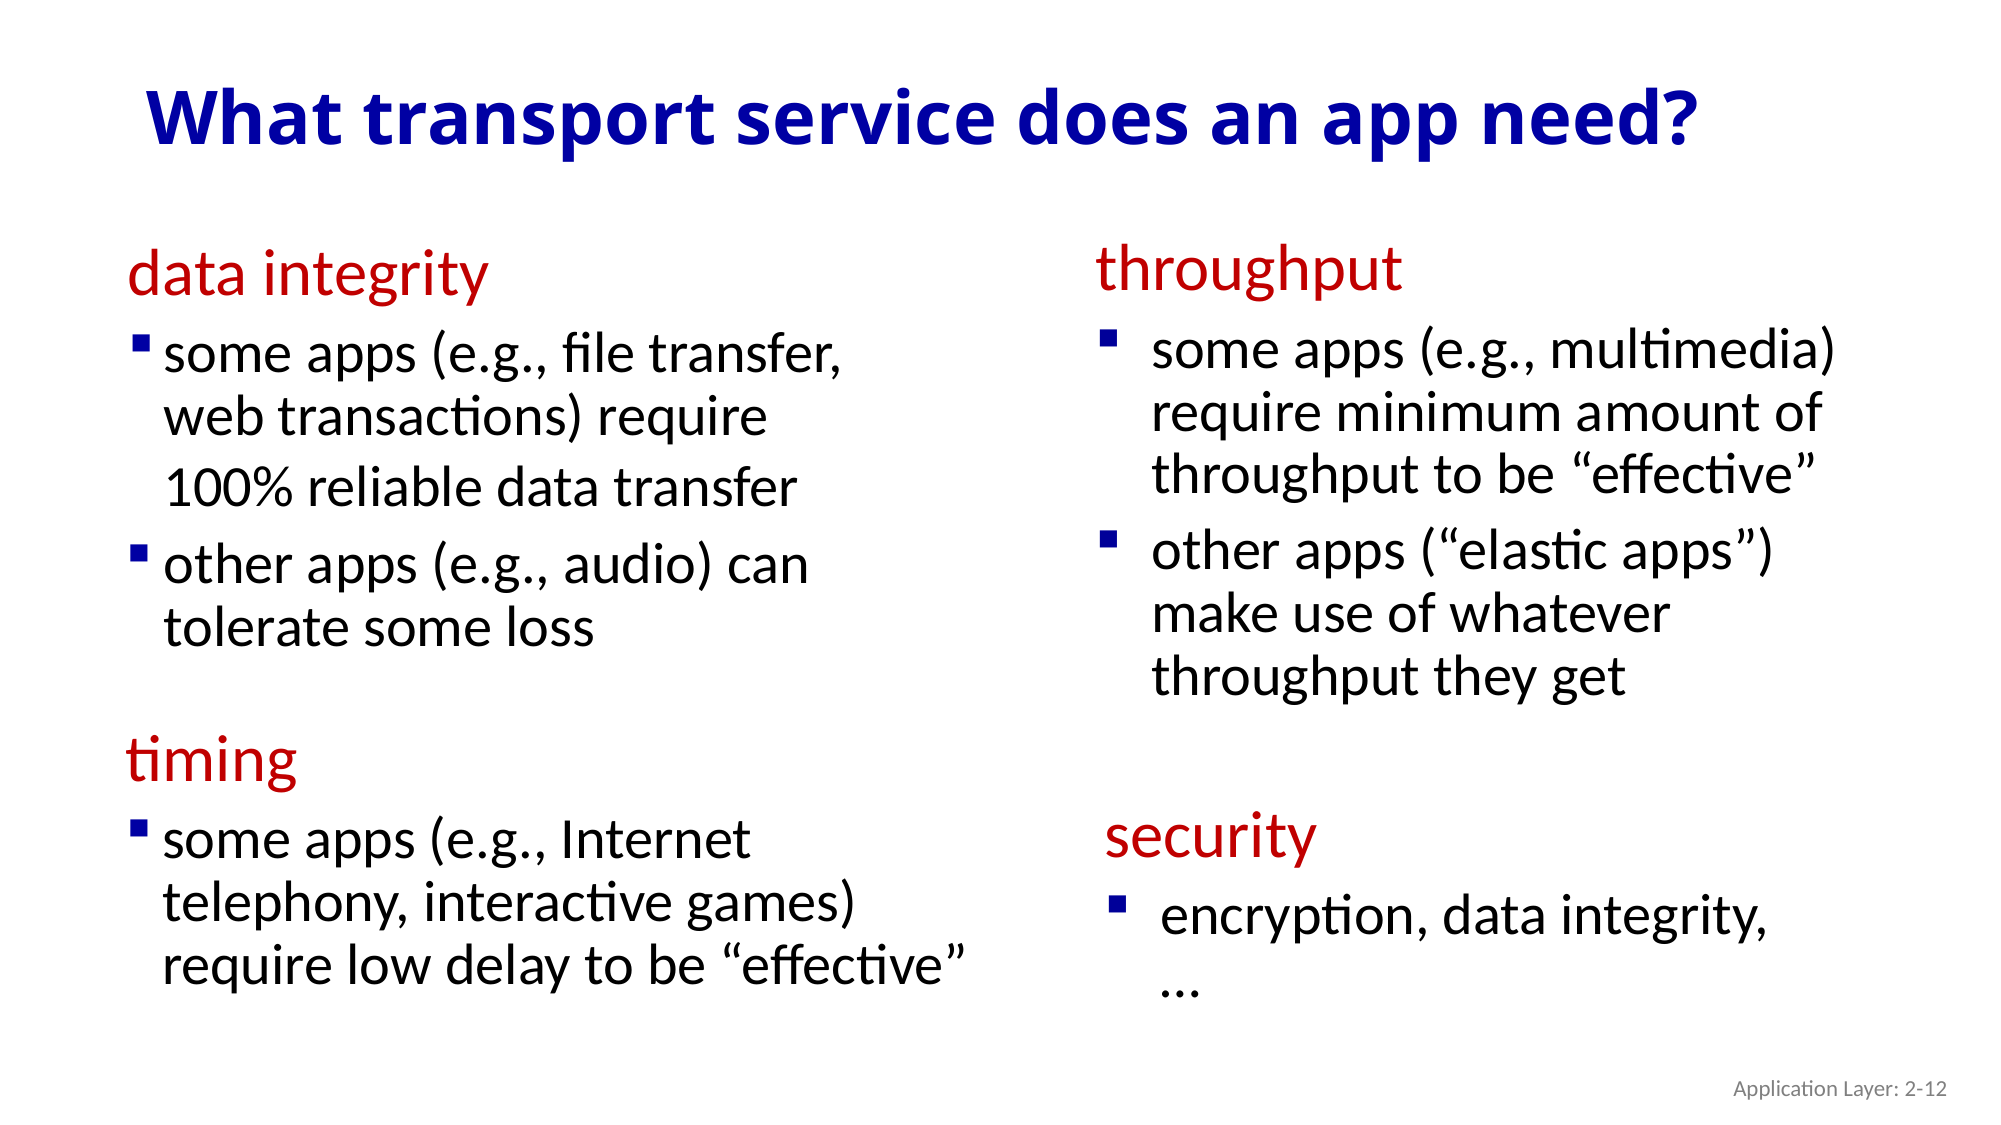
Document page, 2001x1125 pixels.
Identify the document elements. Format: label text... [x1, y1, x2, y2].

text_box data integrity some apps (e.g., file transfer, web transactions) require 100% reliable data transfer other apps (e.g., audio) can tolerate some loss [110, 230, 927, 690]
title What transport service does an app need? [131, 47, 1856, 195]
slide_number Application Layer: 2-12 [1512, 1056, 1963, 1117]
text_box timing some apps (e.g., Internet telephony, interactive games) require low delay to be “effective” [89, 716, 1004, 1117]
text_box security encryption, data integrity, … [1089, 792, 1833, 1001]
text_box throughput some apps (e.g., multimedia) require minimum amount of throughput to be “effective” other apps (“elastic apps”) make use of whatever throughput they get [1080, 225, 1897, 778]
